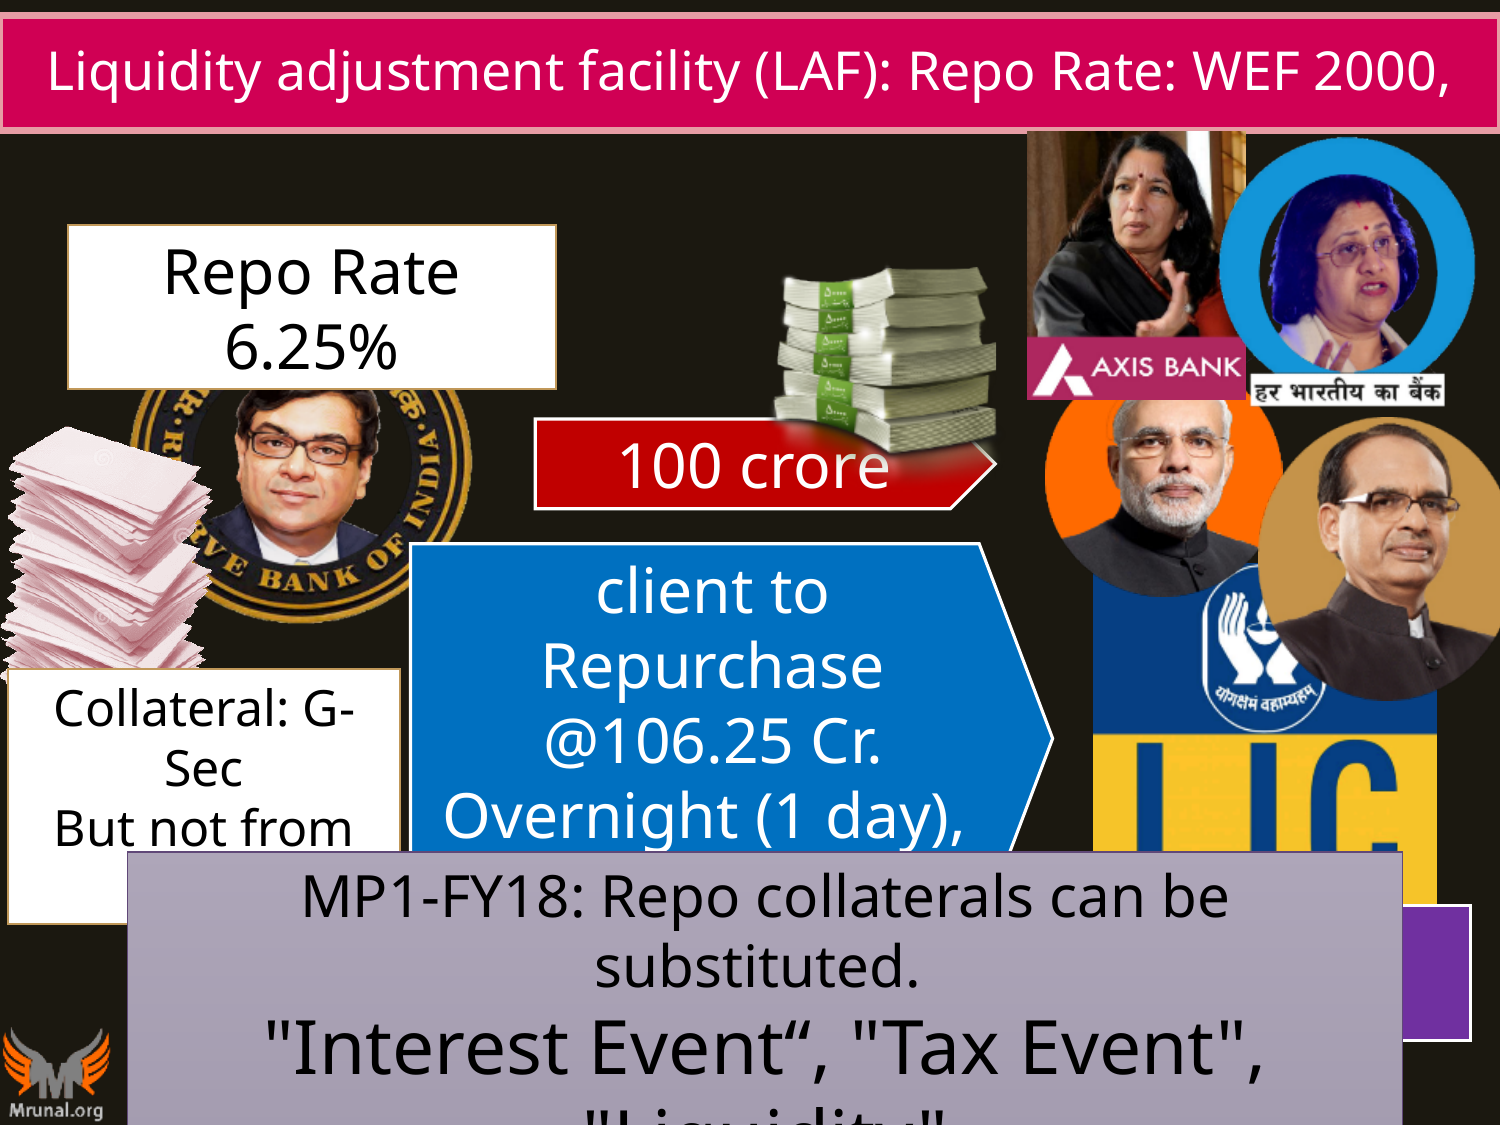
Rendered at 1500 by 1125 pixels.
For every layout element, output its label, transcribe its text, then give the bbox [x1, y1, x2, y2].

picture [1027, 126, 1500, 906]
text_box 100 crore [533, 417, 749, 511]
text_box Collateral: G-Sec But not from SLR [7, 668, 401, 925]
title Liquidity adjustment facility (LAF): Repo Rate: WEF 2000, [0, 12, 1500, 134]
text_box All clients eligible [1403, 904, 1472, 1042]
picture [0, 290, 487, 749]
text_box MP1-FY18: Repo collaterals can be substituted. "Interest Event“, "Tax Event", "Liquidity" [127, 851, 1403, 1125]
picture [0, 1024, 114, 1125]
text_box Repo Rate 6.25% [67, 224, 557, 390]
picture [749, 242, 1020, 513]
text_box client to Repurchase @106.25 Cr. Overnight (1 day), 7 days, 14 days [408, 542, 1055, 851]
